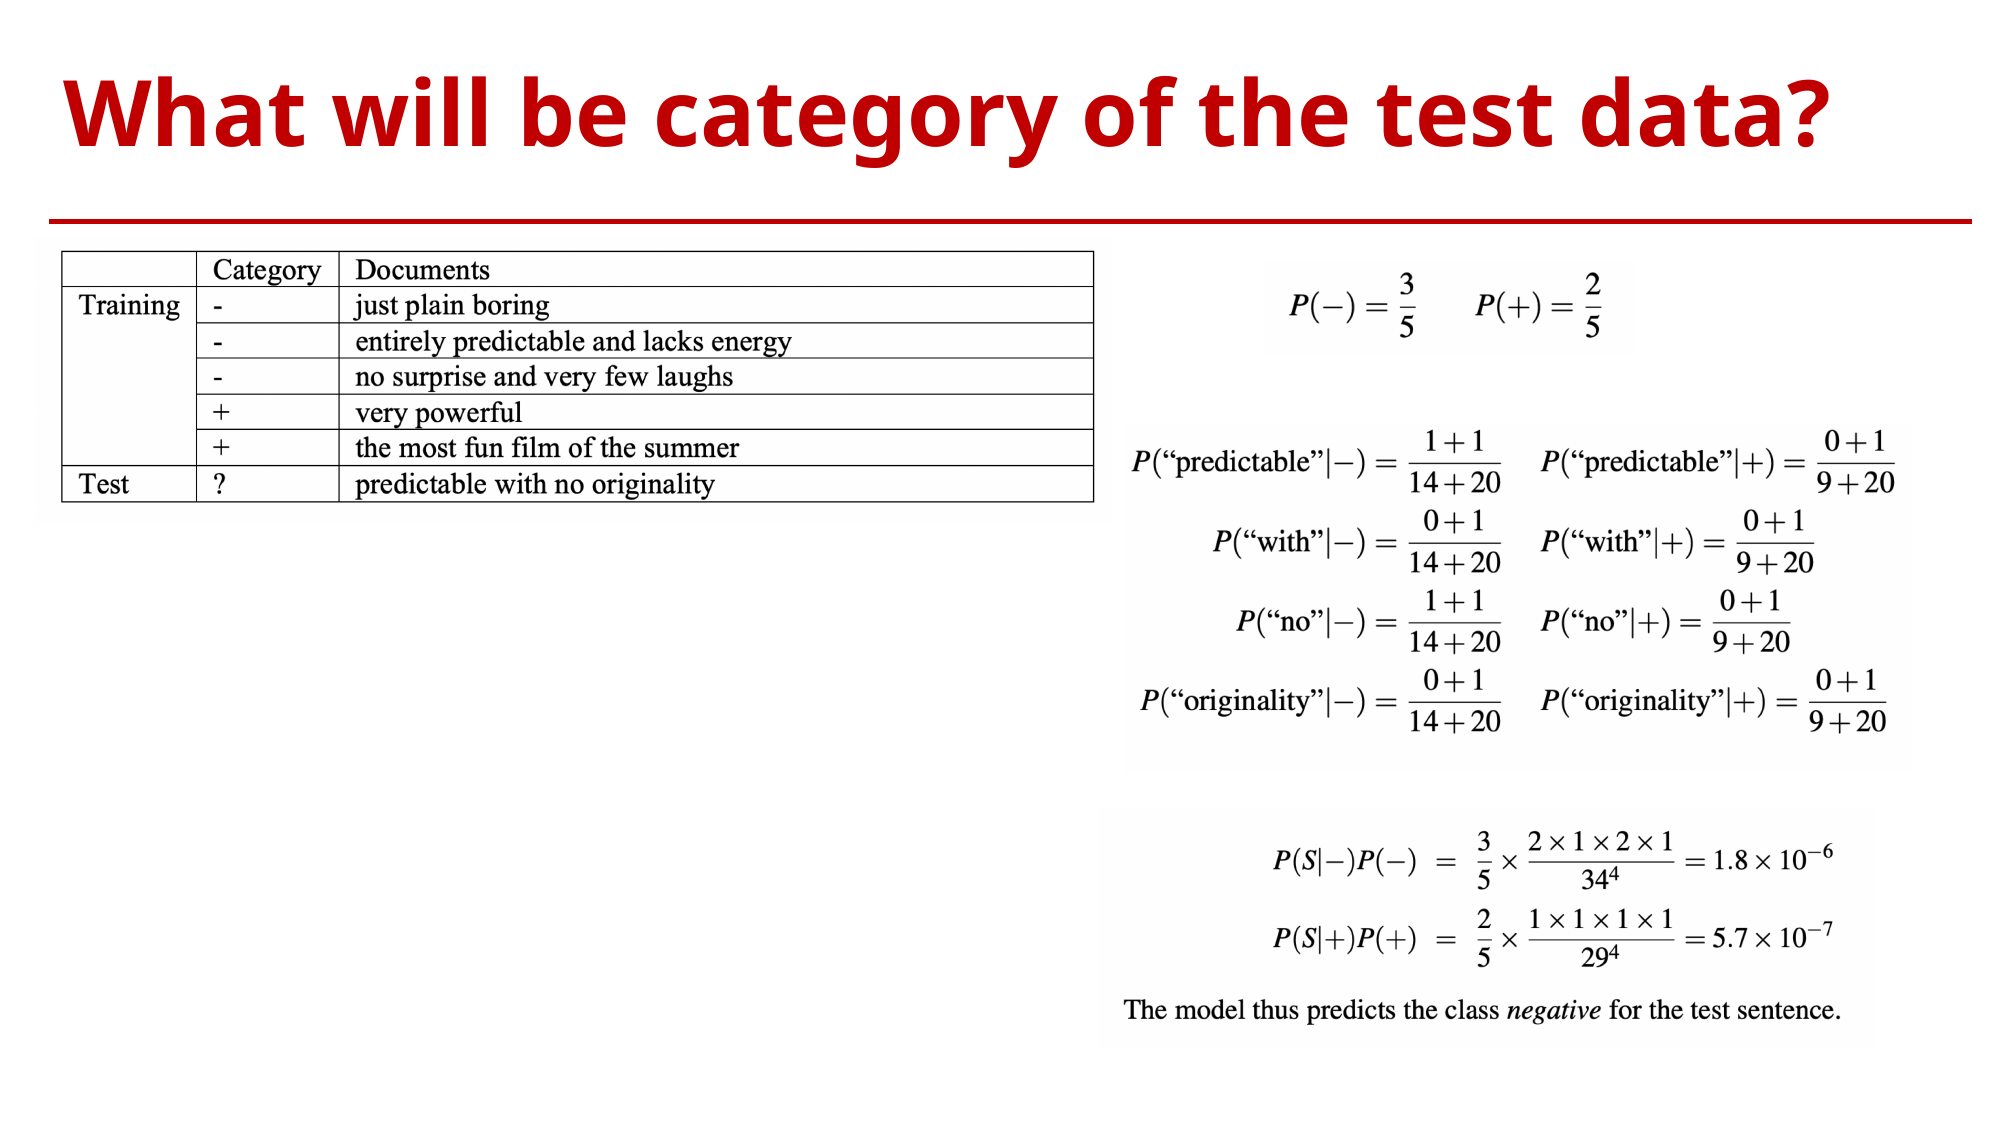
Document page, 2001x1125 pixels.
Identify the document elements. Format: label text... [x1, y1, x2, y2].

title What will be category of the test data? [48, 41, 1972, 192]
picture [1263, 261, 1636, 354]
picture [33, 236, 1112, 526]
picture [1124, 423, 1913, 774]
picture [1098, 808, 1874, 1048]
